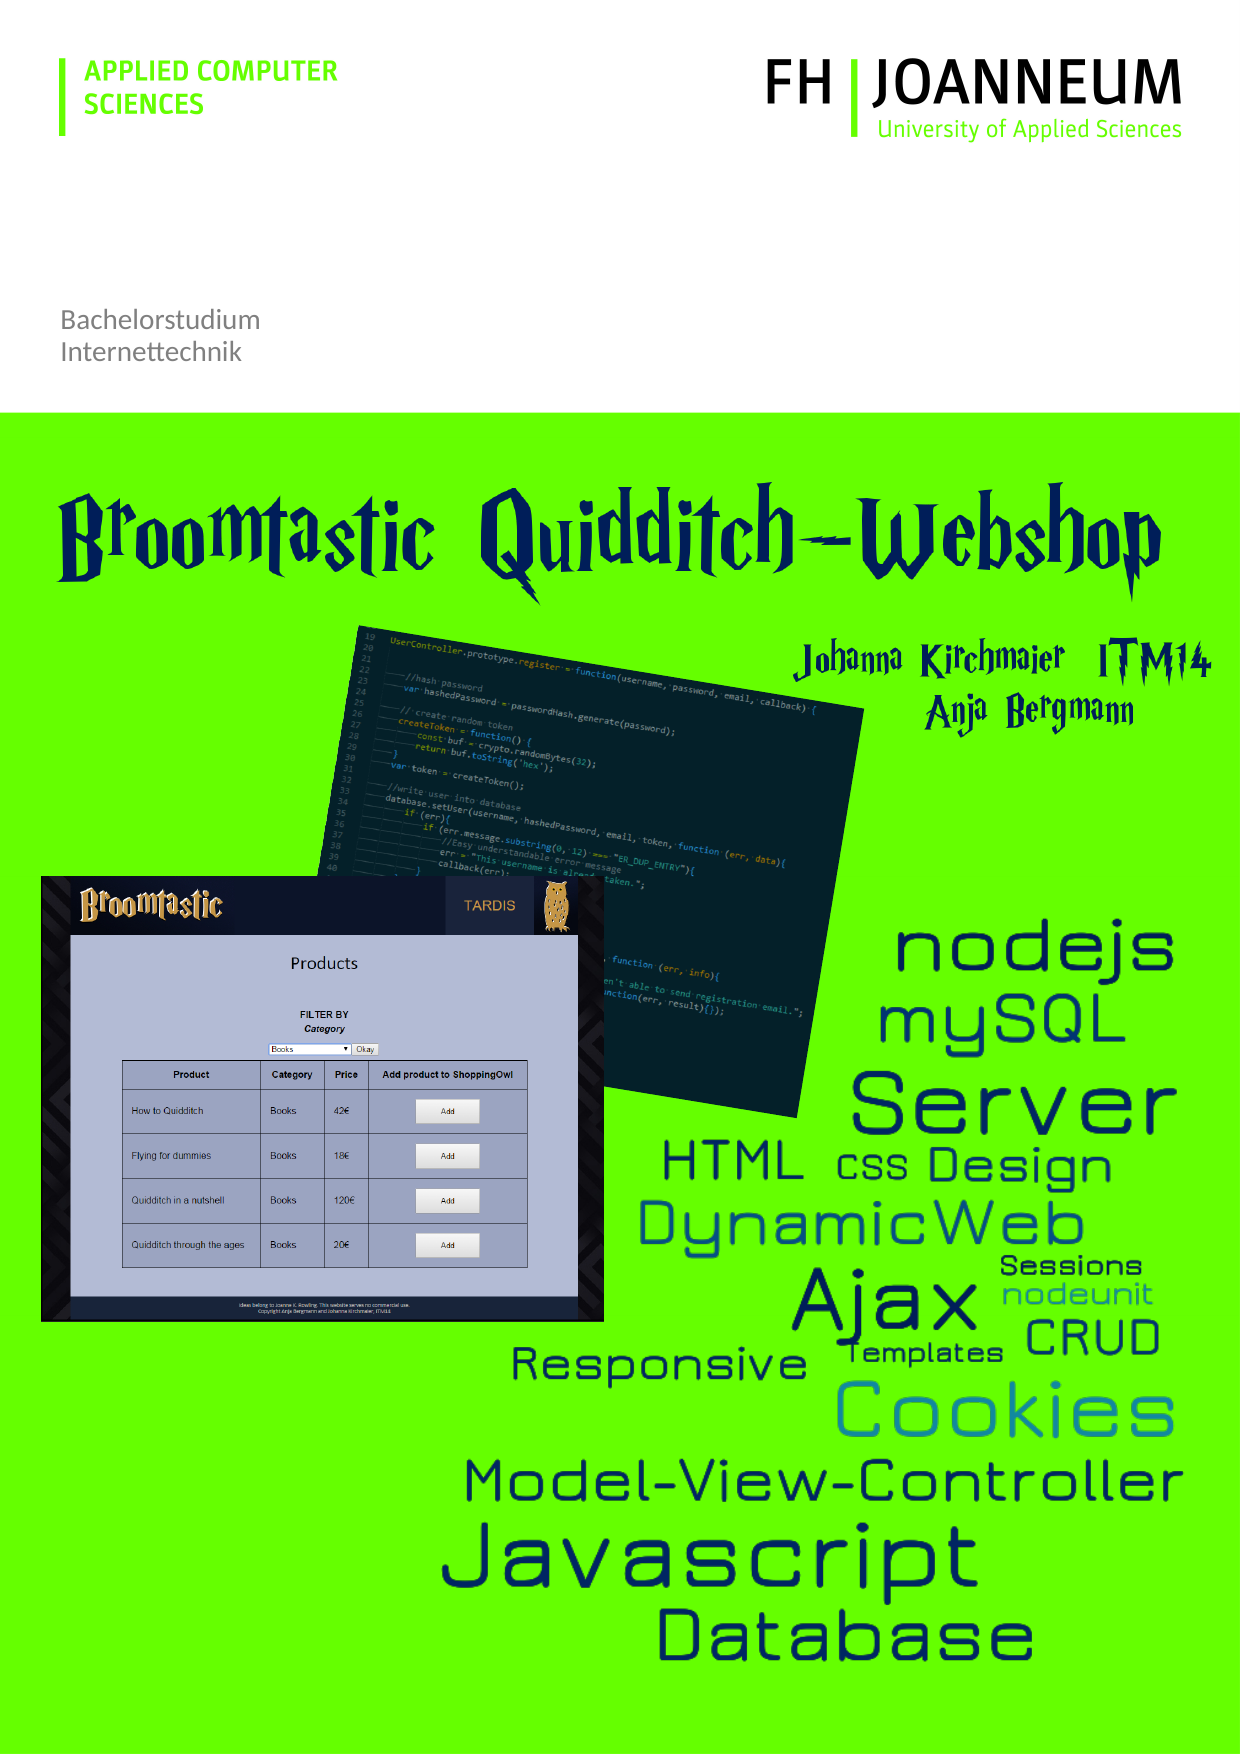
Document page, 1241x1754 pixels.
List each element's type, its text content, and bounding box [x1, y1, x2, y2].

picture [0, 0, 1241, 1754]
text_box Bachelorstudium Internettechnik [45, 308, 771, 373]
